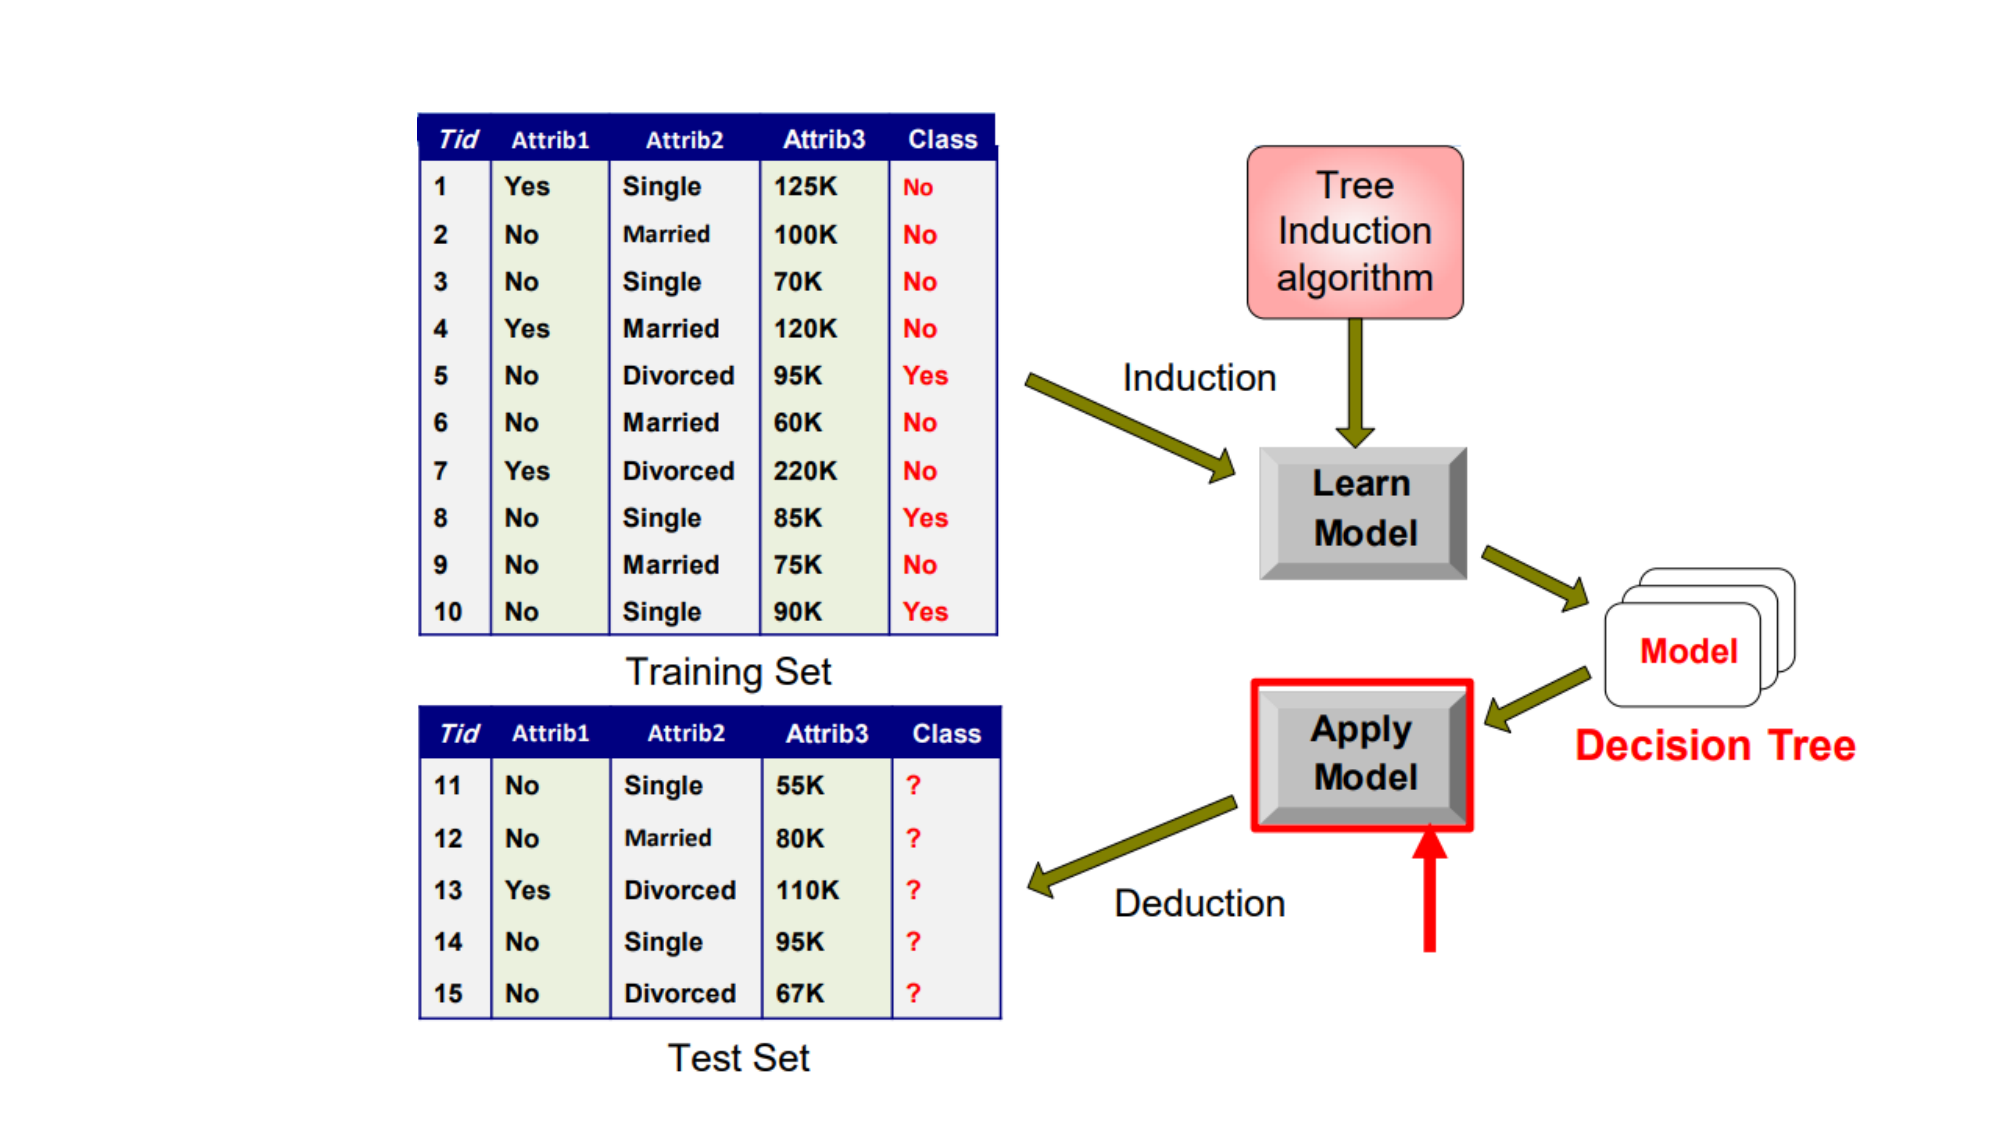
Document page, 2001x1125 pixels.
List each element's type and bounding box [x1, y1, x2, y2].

picture [417, 111, 1863, 1095]
